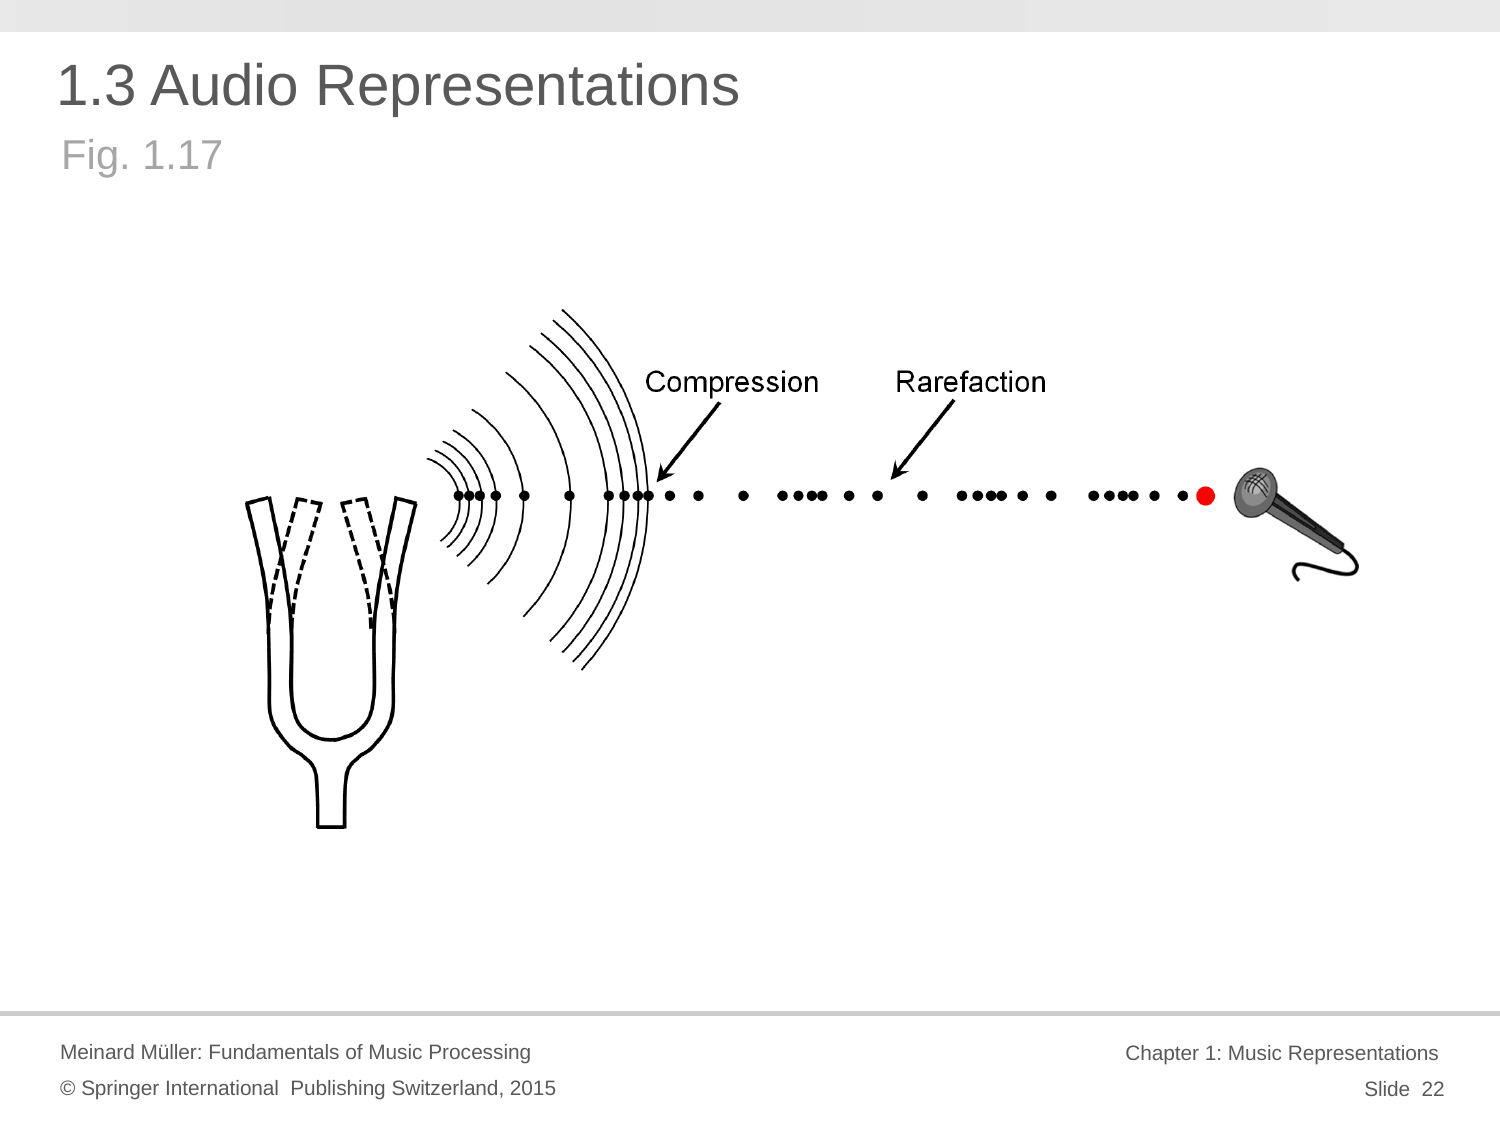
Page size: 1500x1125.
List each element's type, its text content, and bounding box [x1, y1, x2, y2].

title 1.3 Audio Representations [40, 39, 1448, 133]
picture [0, 0, 1500, 32]
picture [105, 215, 1377, 832]
list Fig. 1.17 [46, 115, 276, 198]
